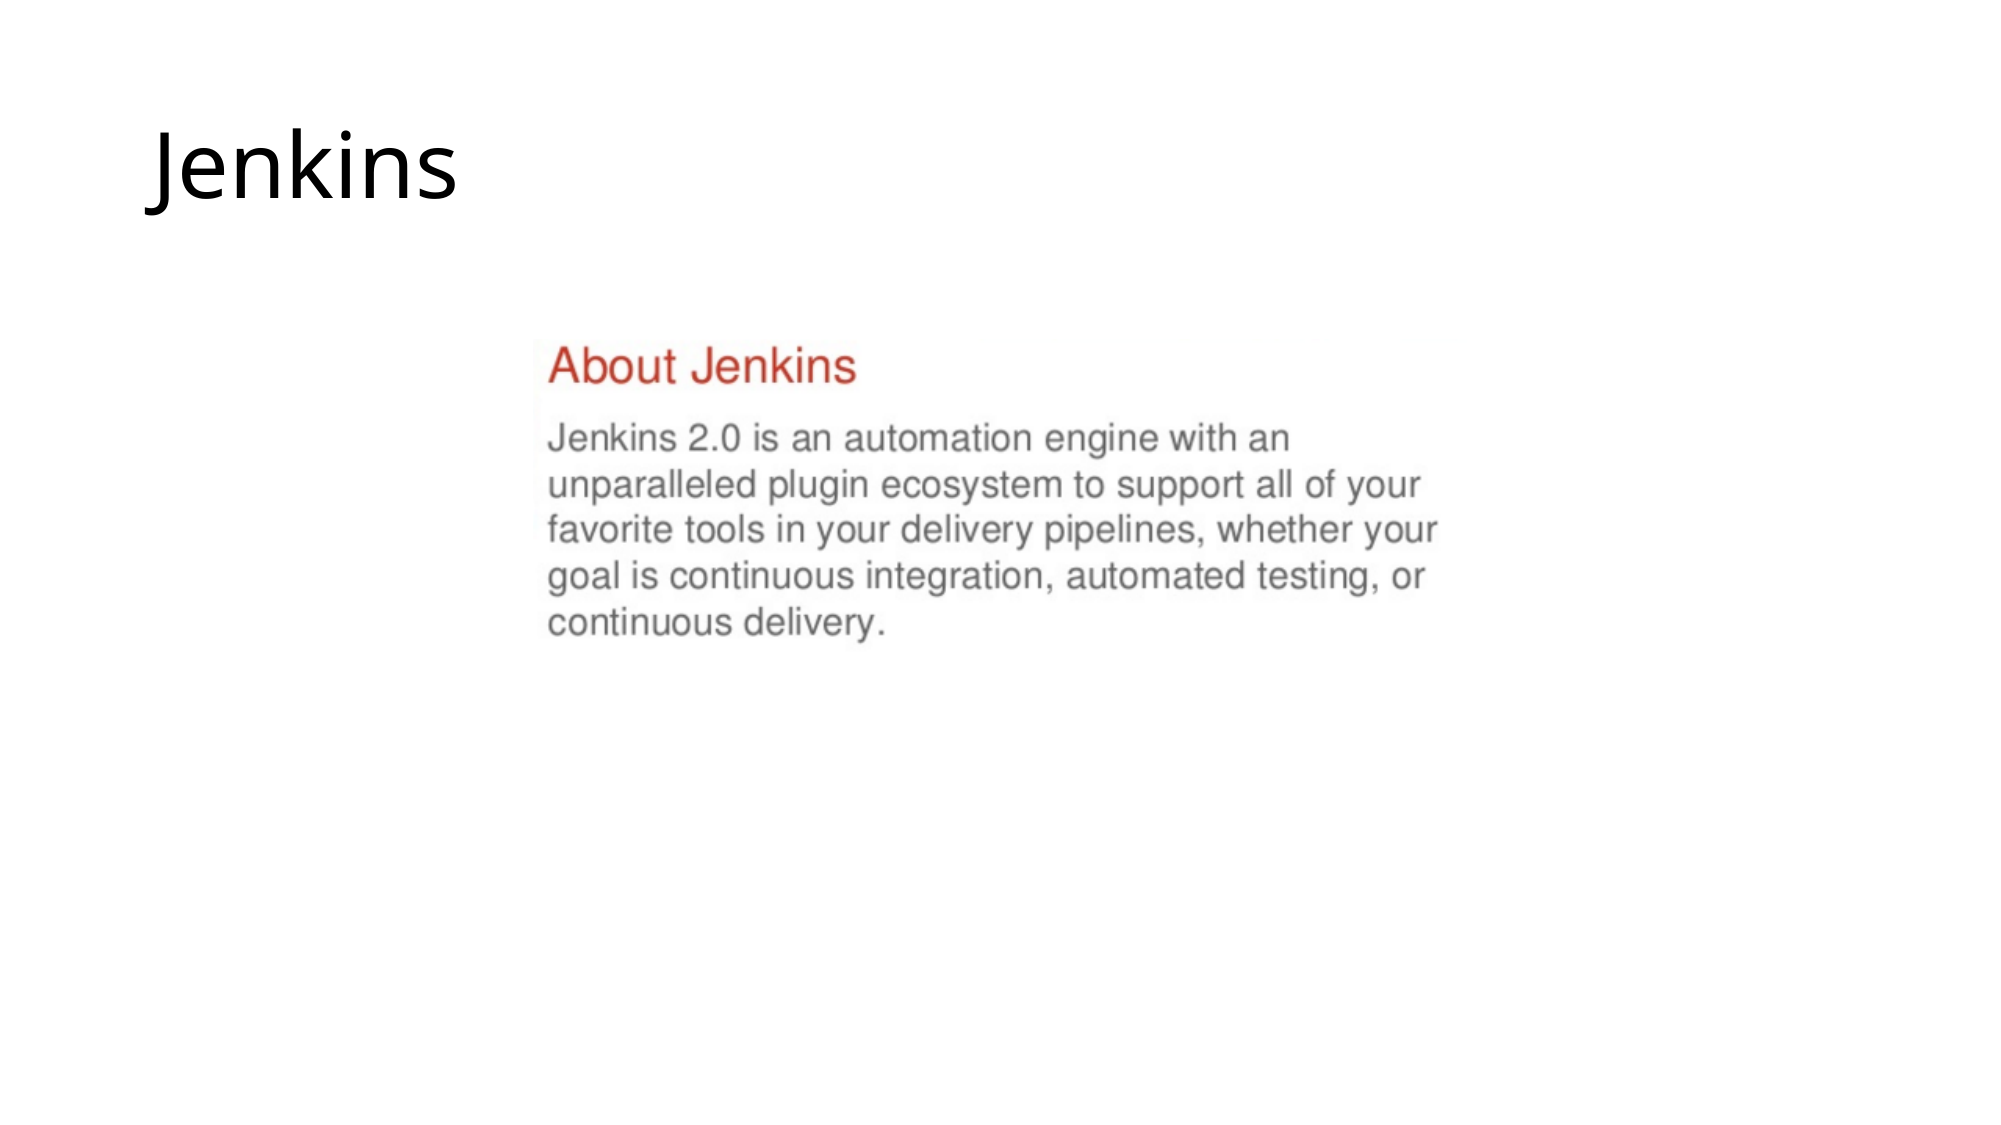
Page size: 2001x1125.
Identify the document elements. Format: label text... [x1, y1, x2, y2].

picture [533, 339, 1467, 786]
title Jenkins [137, 59, 1863, 278]
